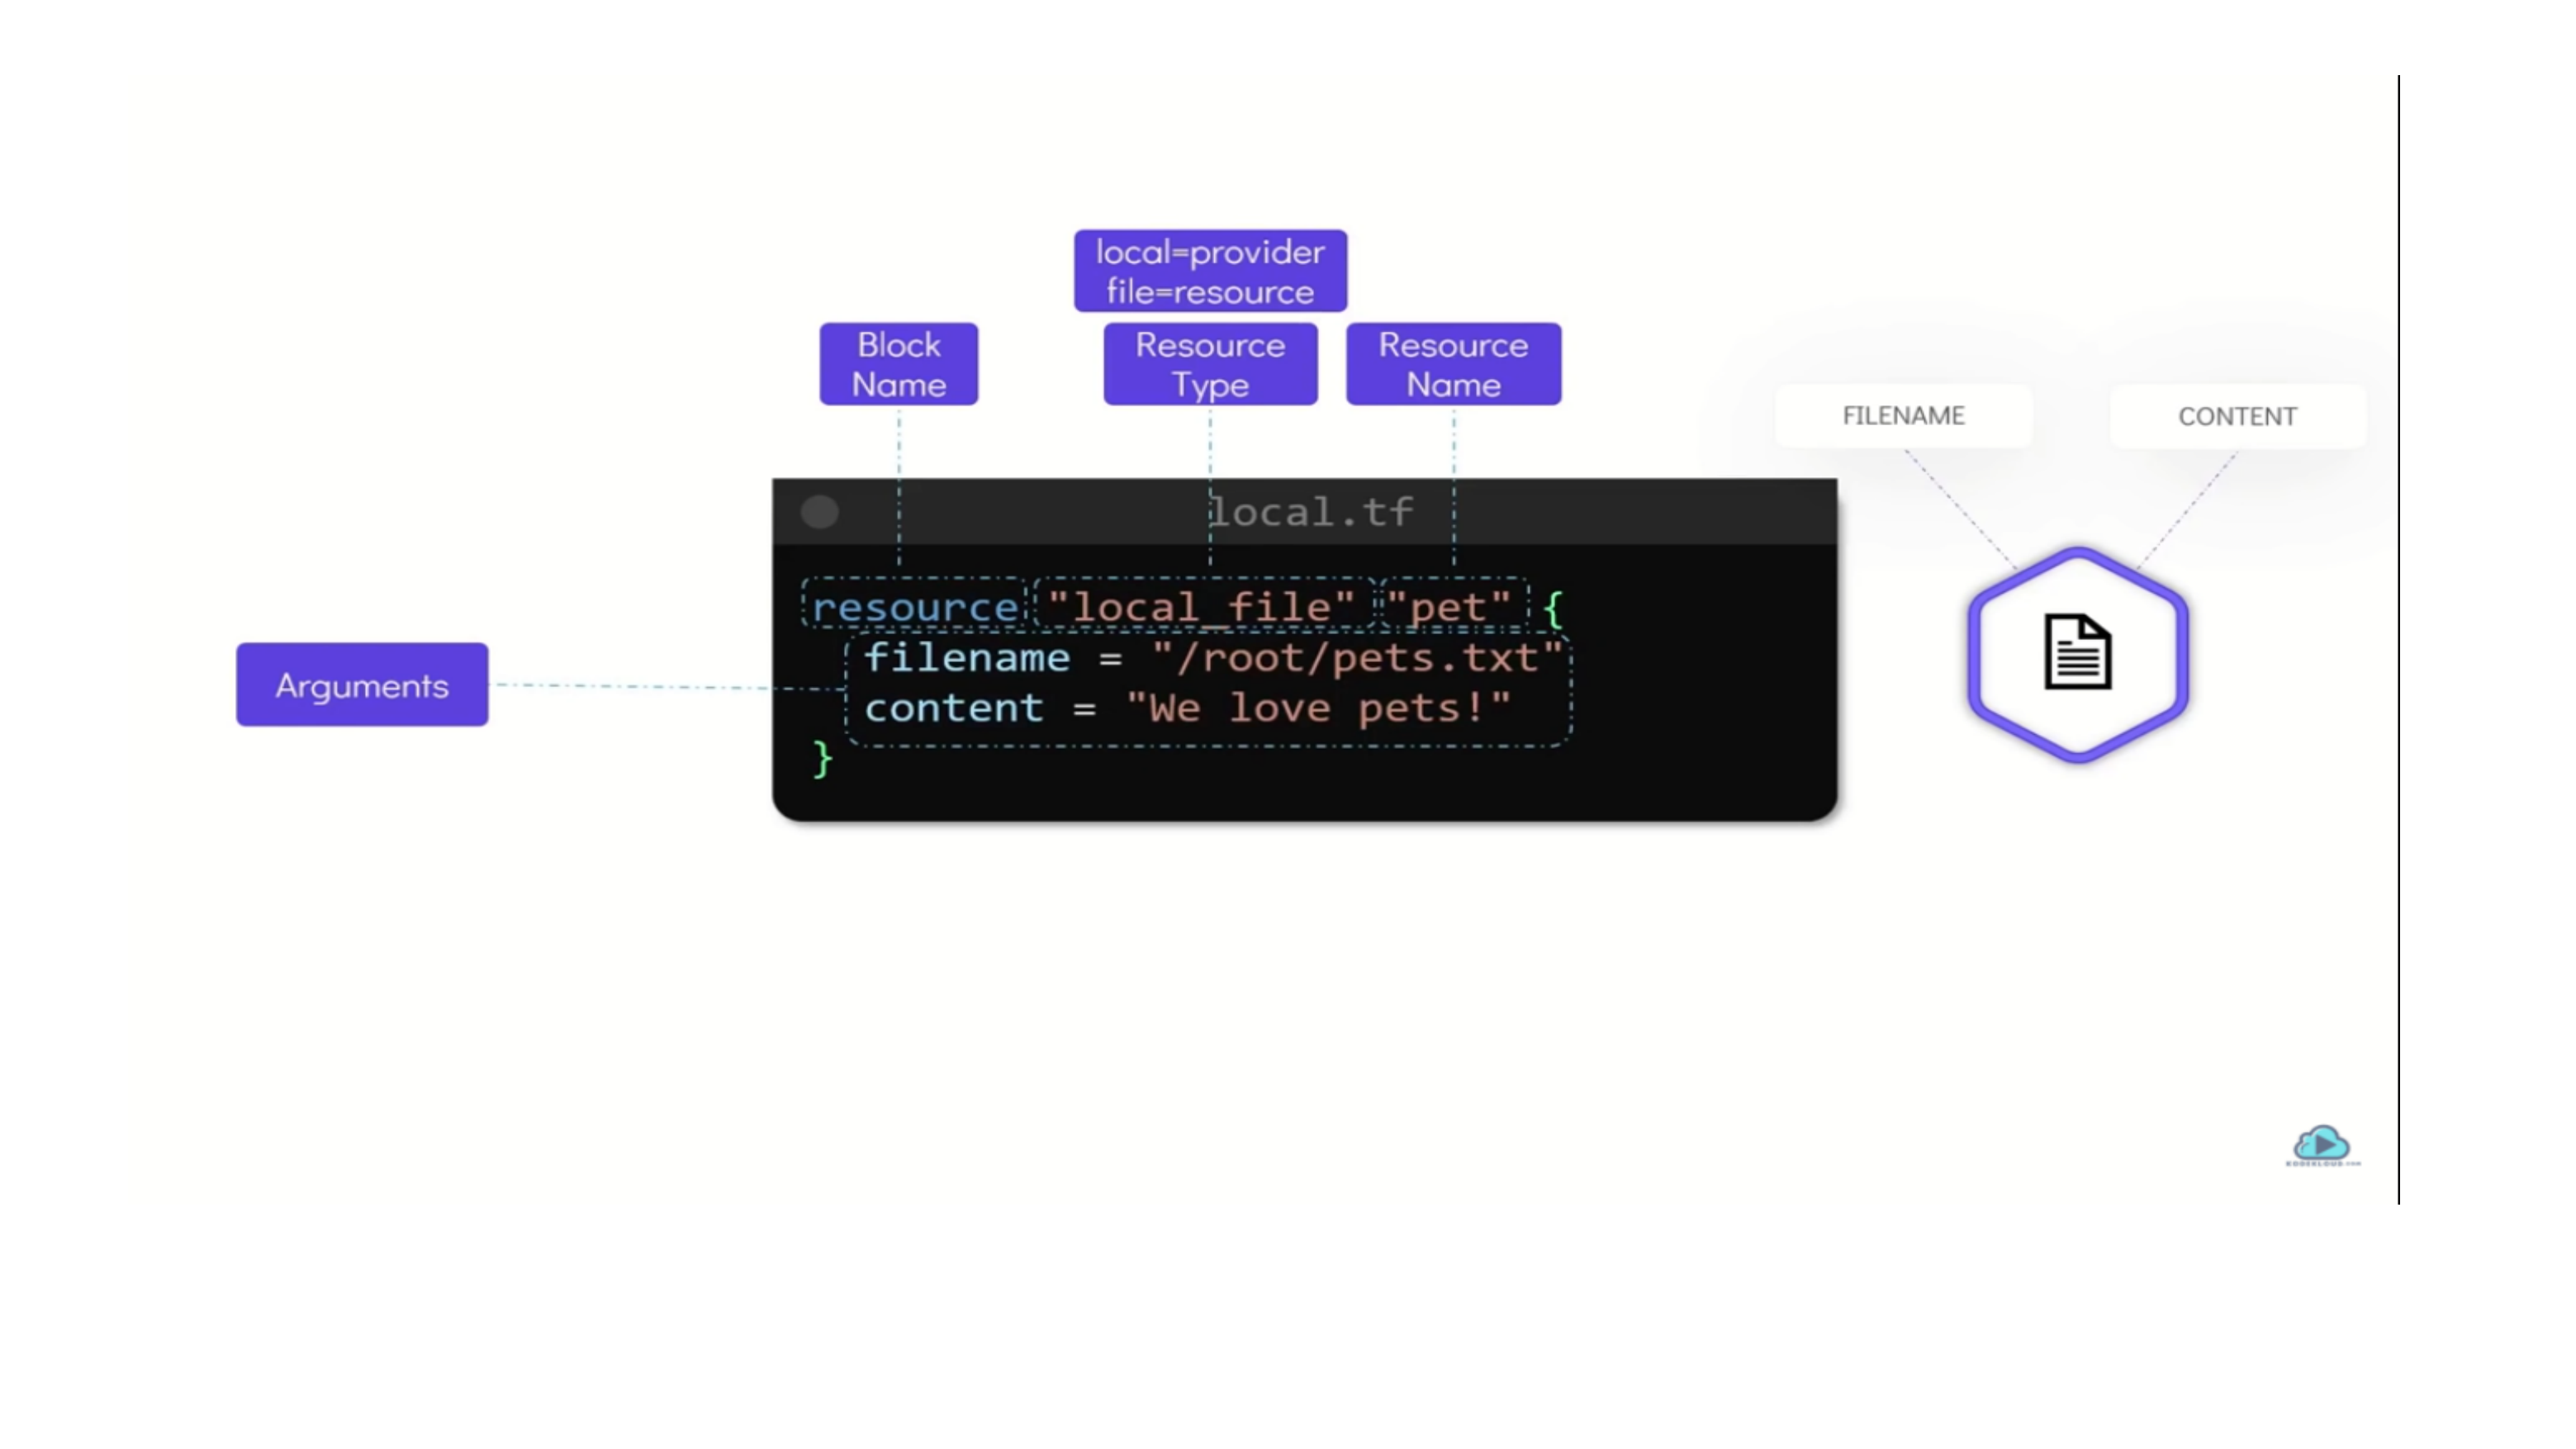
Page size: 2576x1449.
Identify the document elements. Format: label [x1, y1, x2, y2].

picture [128, 74, 2401, 1205]
